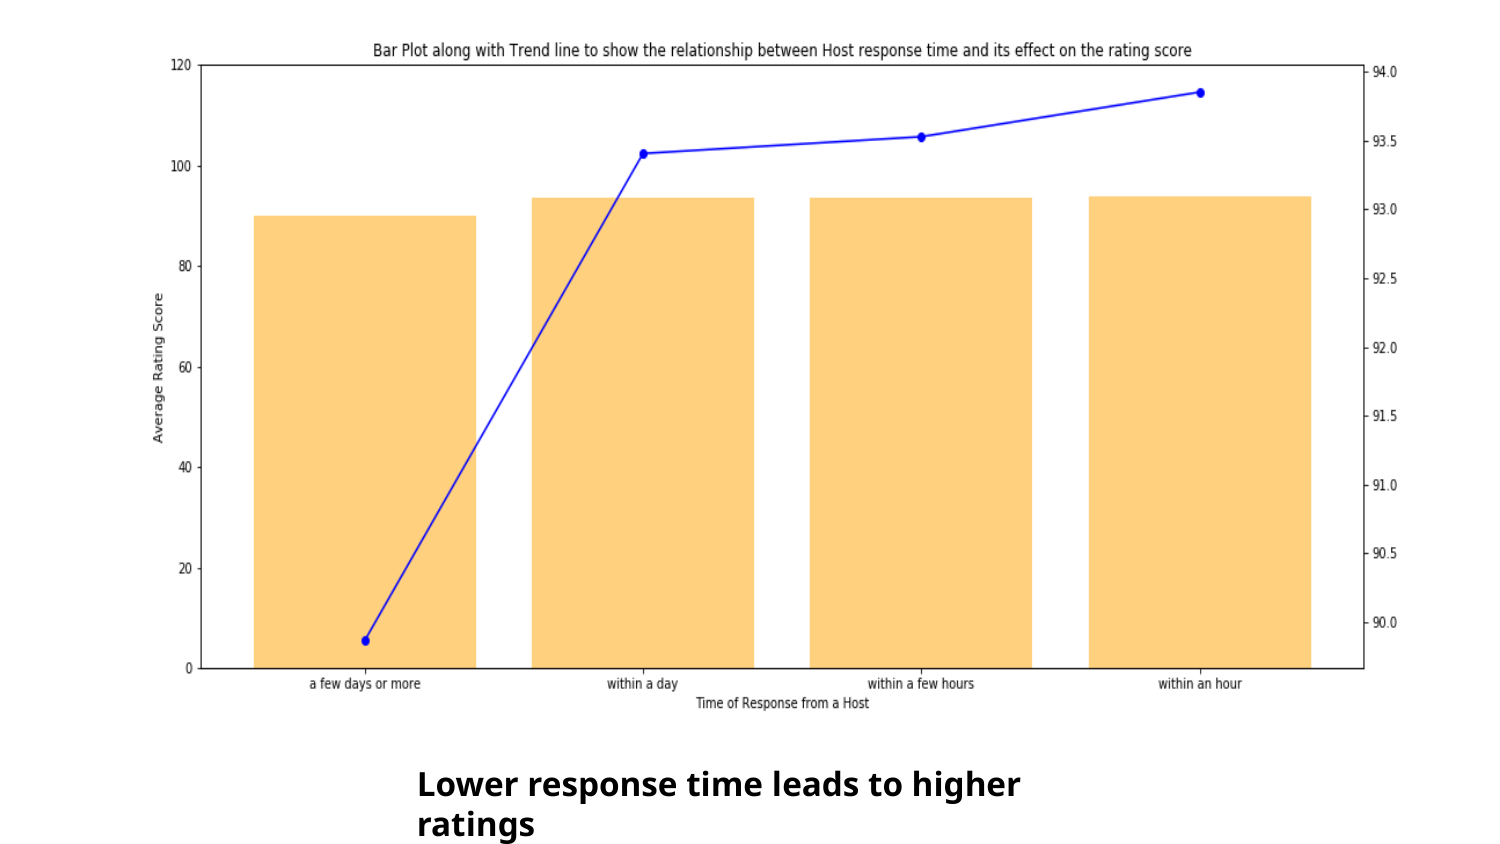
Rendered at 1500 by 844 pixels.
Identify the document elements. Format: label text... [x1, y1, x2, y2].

picture [12, 0, 1500, 769]
text_box Lower response time leads to higher ratings [401, 775, 1125, 808]
